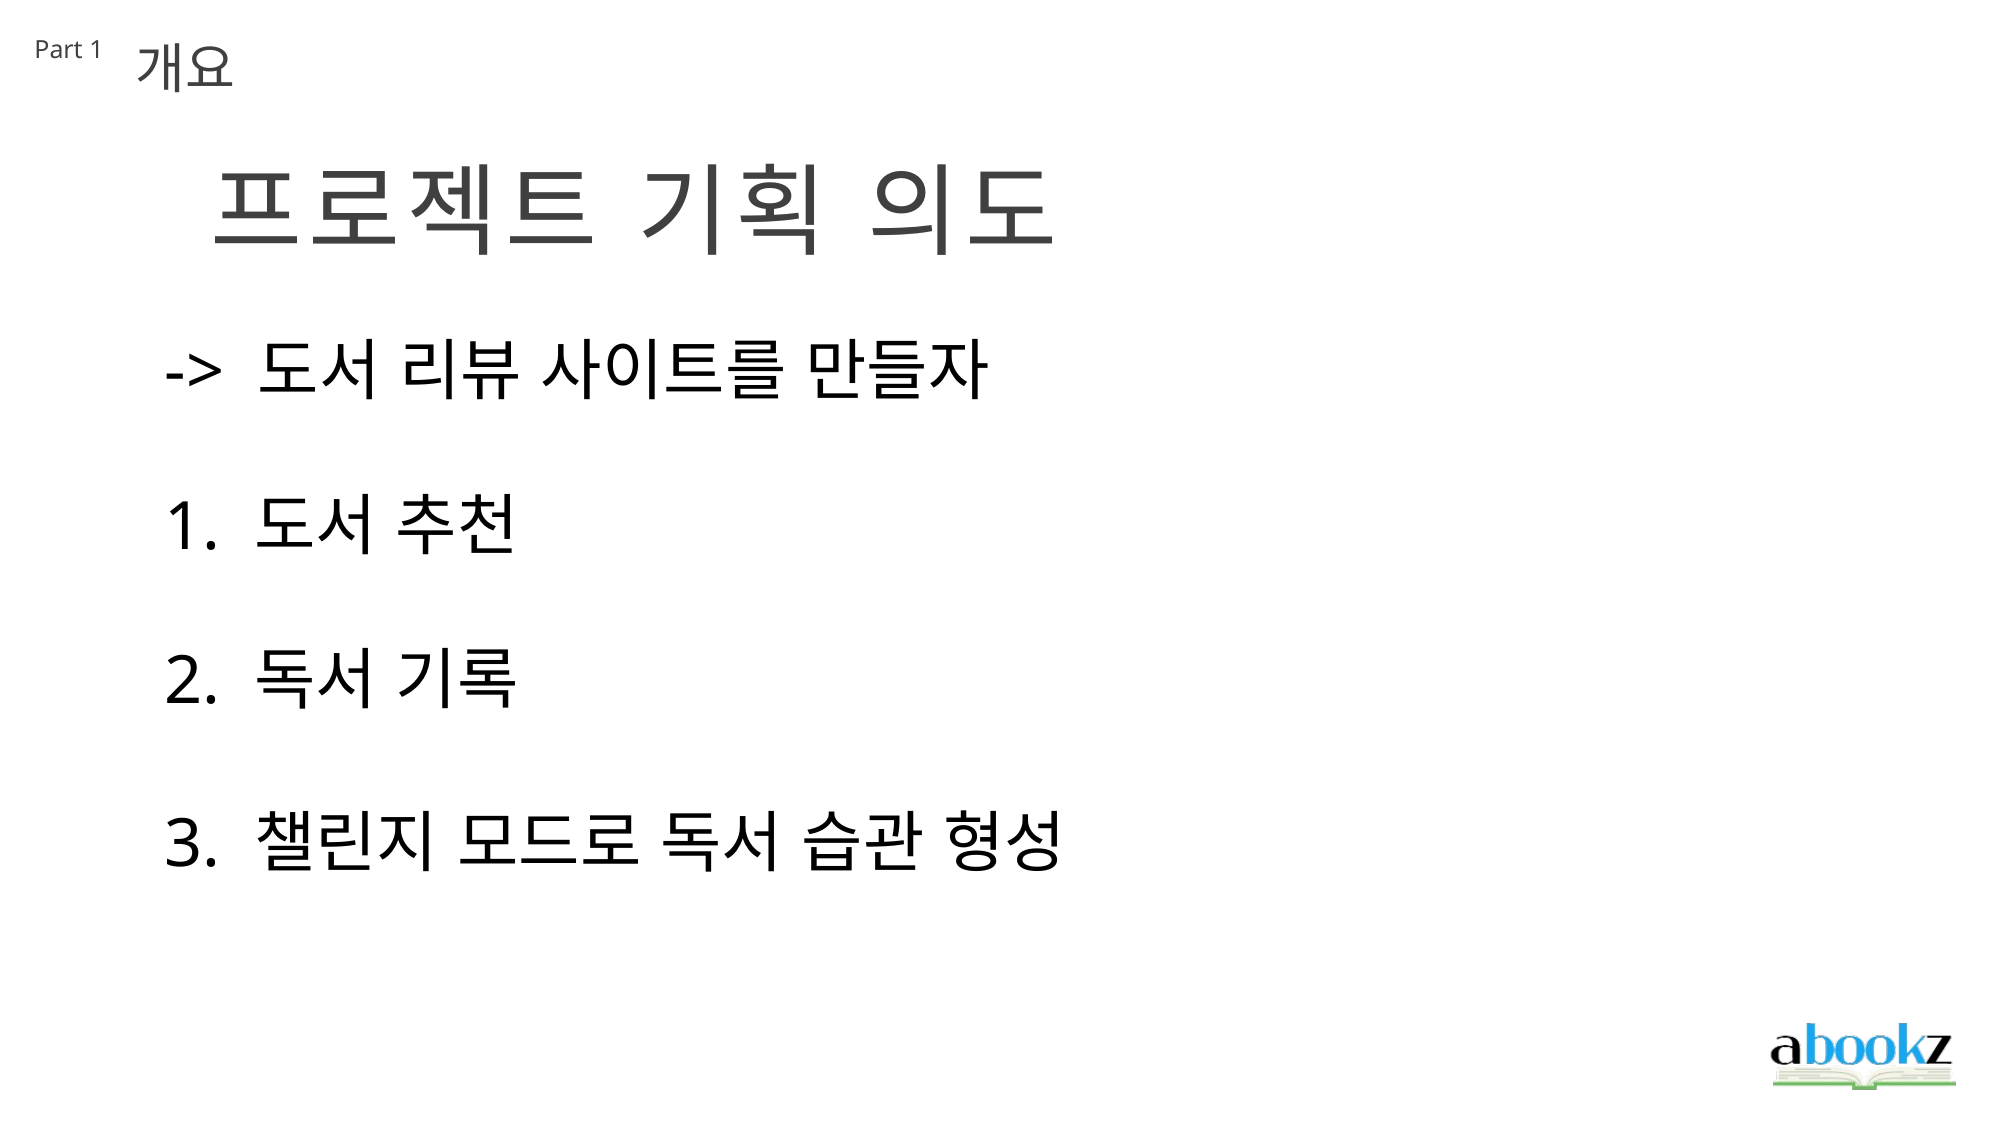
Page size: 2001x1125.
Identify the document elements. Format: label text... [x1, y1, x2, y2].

text_box 3. 챌린지 모드로 독서 습관 형성 [150, 792, 1966, 887]
text_box 개요 [120, 26, 251, 107]
text_box Part 1 [19, 26, 119, 72]
text_box 2. 독서 기록 [150, 629, 1966, 725]
text_box 1. 도서 추천 [150, 475, 1966, 570]
text_box -> 도서 리뷰 사이트를 만들자 [150, 320, 1966, 416]
text_box 프로젝트 기획 의도 [150, 140, 1120, 275]
picture [1759, 991, 1966, 1095]
